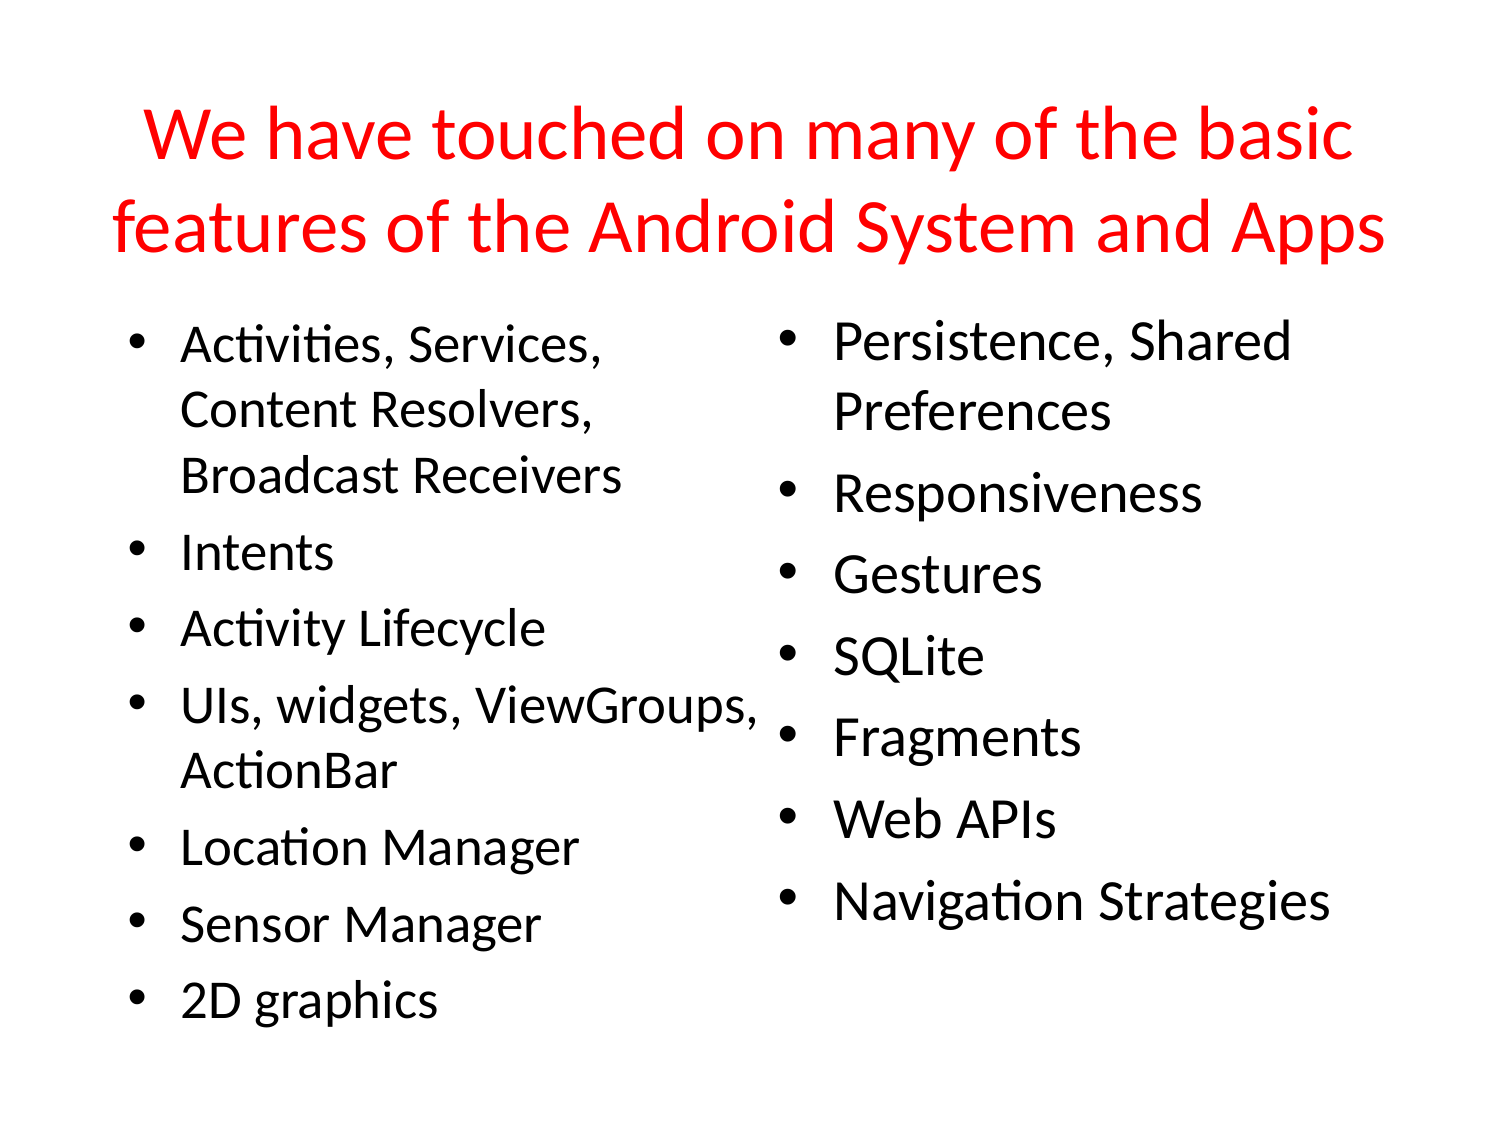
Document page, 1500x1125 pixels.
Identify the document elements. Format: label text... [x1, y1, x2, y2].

list Activities, Services, Content Resolvers, Broadcast Receivers Intents Activity Lifecycle UIs, widgets, ViewGroups, ActionBar Location Manager Sensor Manager 2D graphics [112, 299, 775, 1043]
list Persistence, Shared Preferences Responsiveness Gestures SQLite Fragments Web APIs Navigation Strategies [762, 295, 1425, 1038]
title We have touched on many of the basic features of the Android System and Apps [37, 50, 1463, 300]
